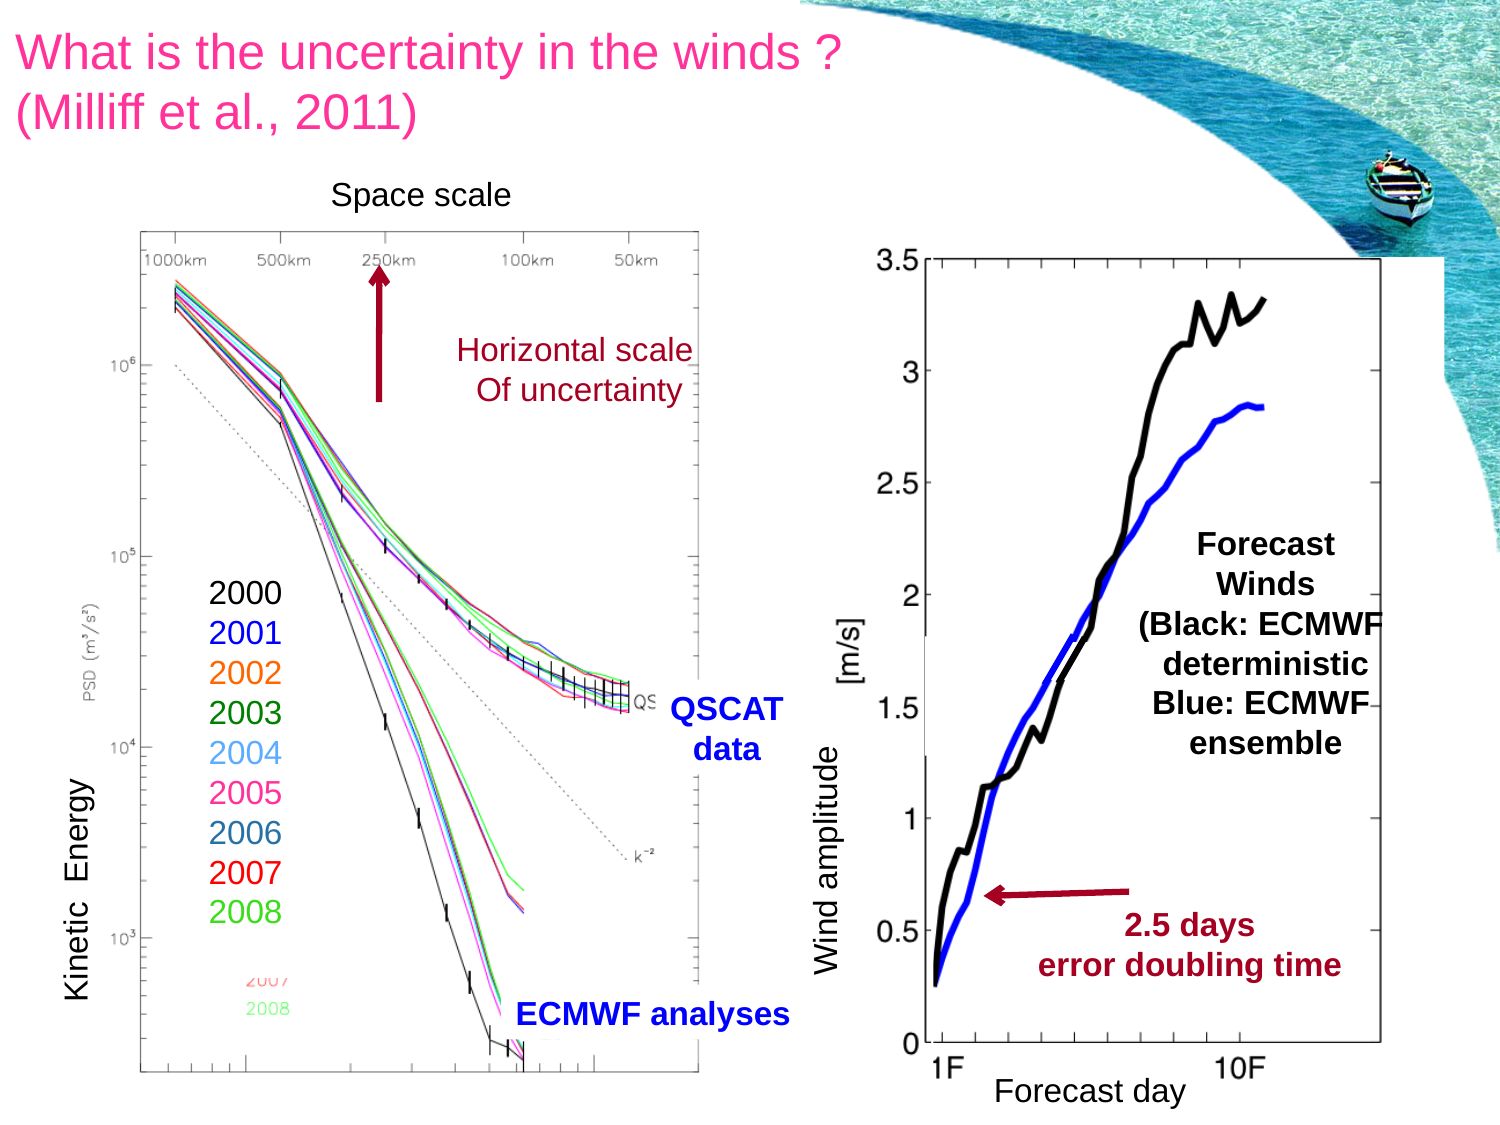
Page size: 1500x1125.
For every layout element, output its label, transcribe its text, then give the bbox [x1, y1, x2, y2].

title What is the uncertainty in the winds ? (Milliff et al., 2011) [0, 7, 1126, 153]
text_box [378, 264, 715, 417]
picture [932, 257, 1445, 1125]
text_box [46, 165, 809, 1085]
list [794, 221, 932, 1125]
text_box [983, 891, 1360, 992]
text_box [924, 634, 1276, 756]
